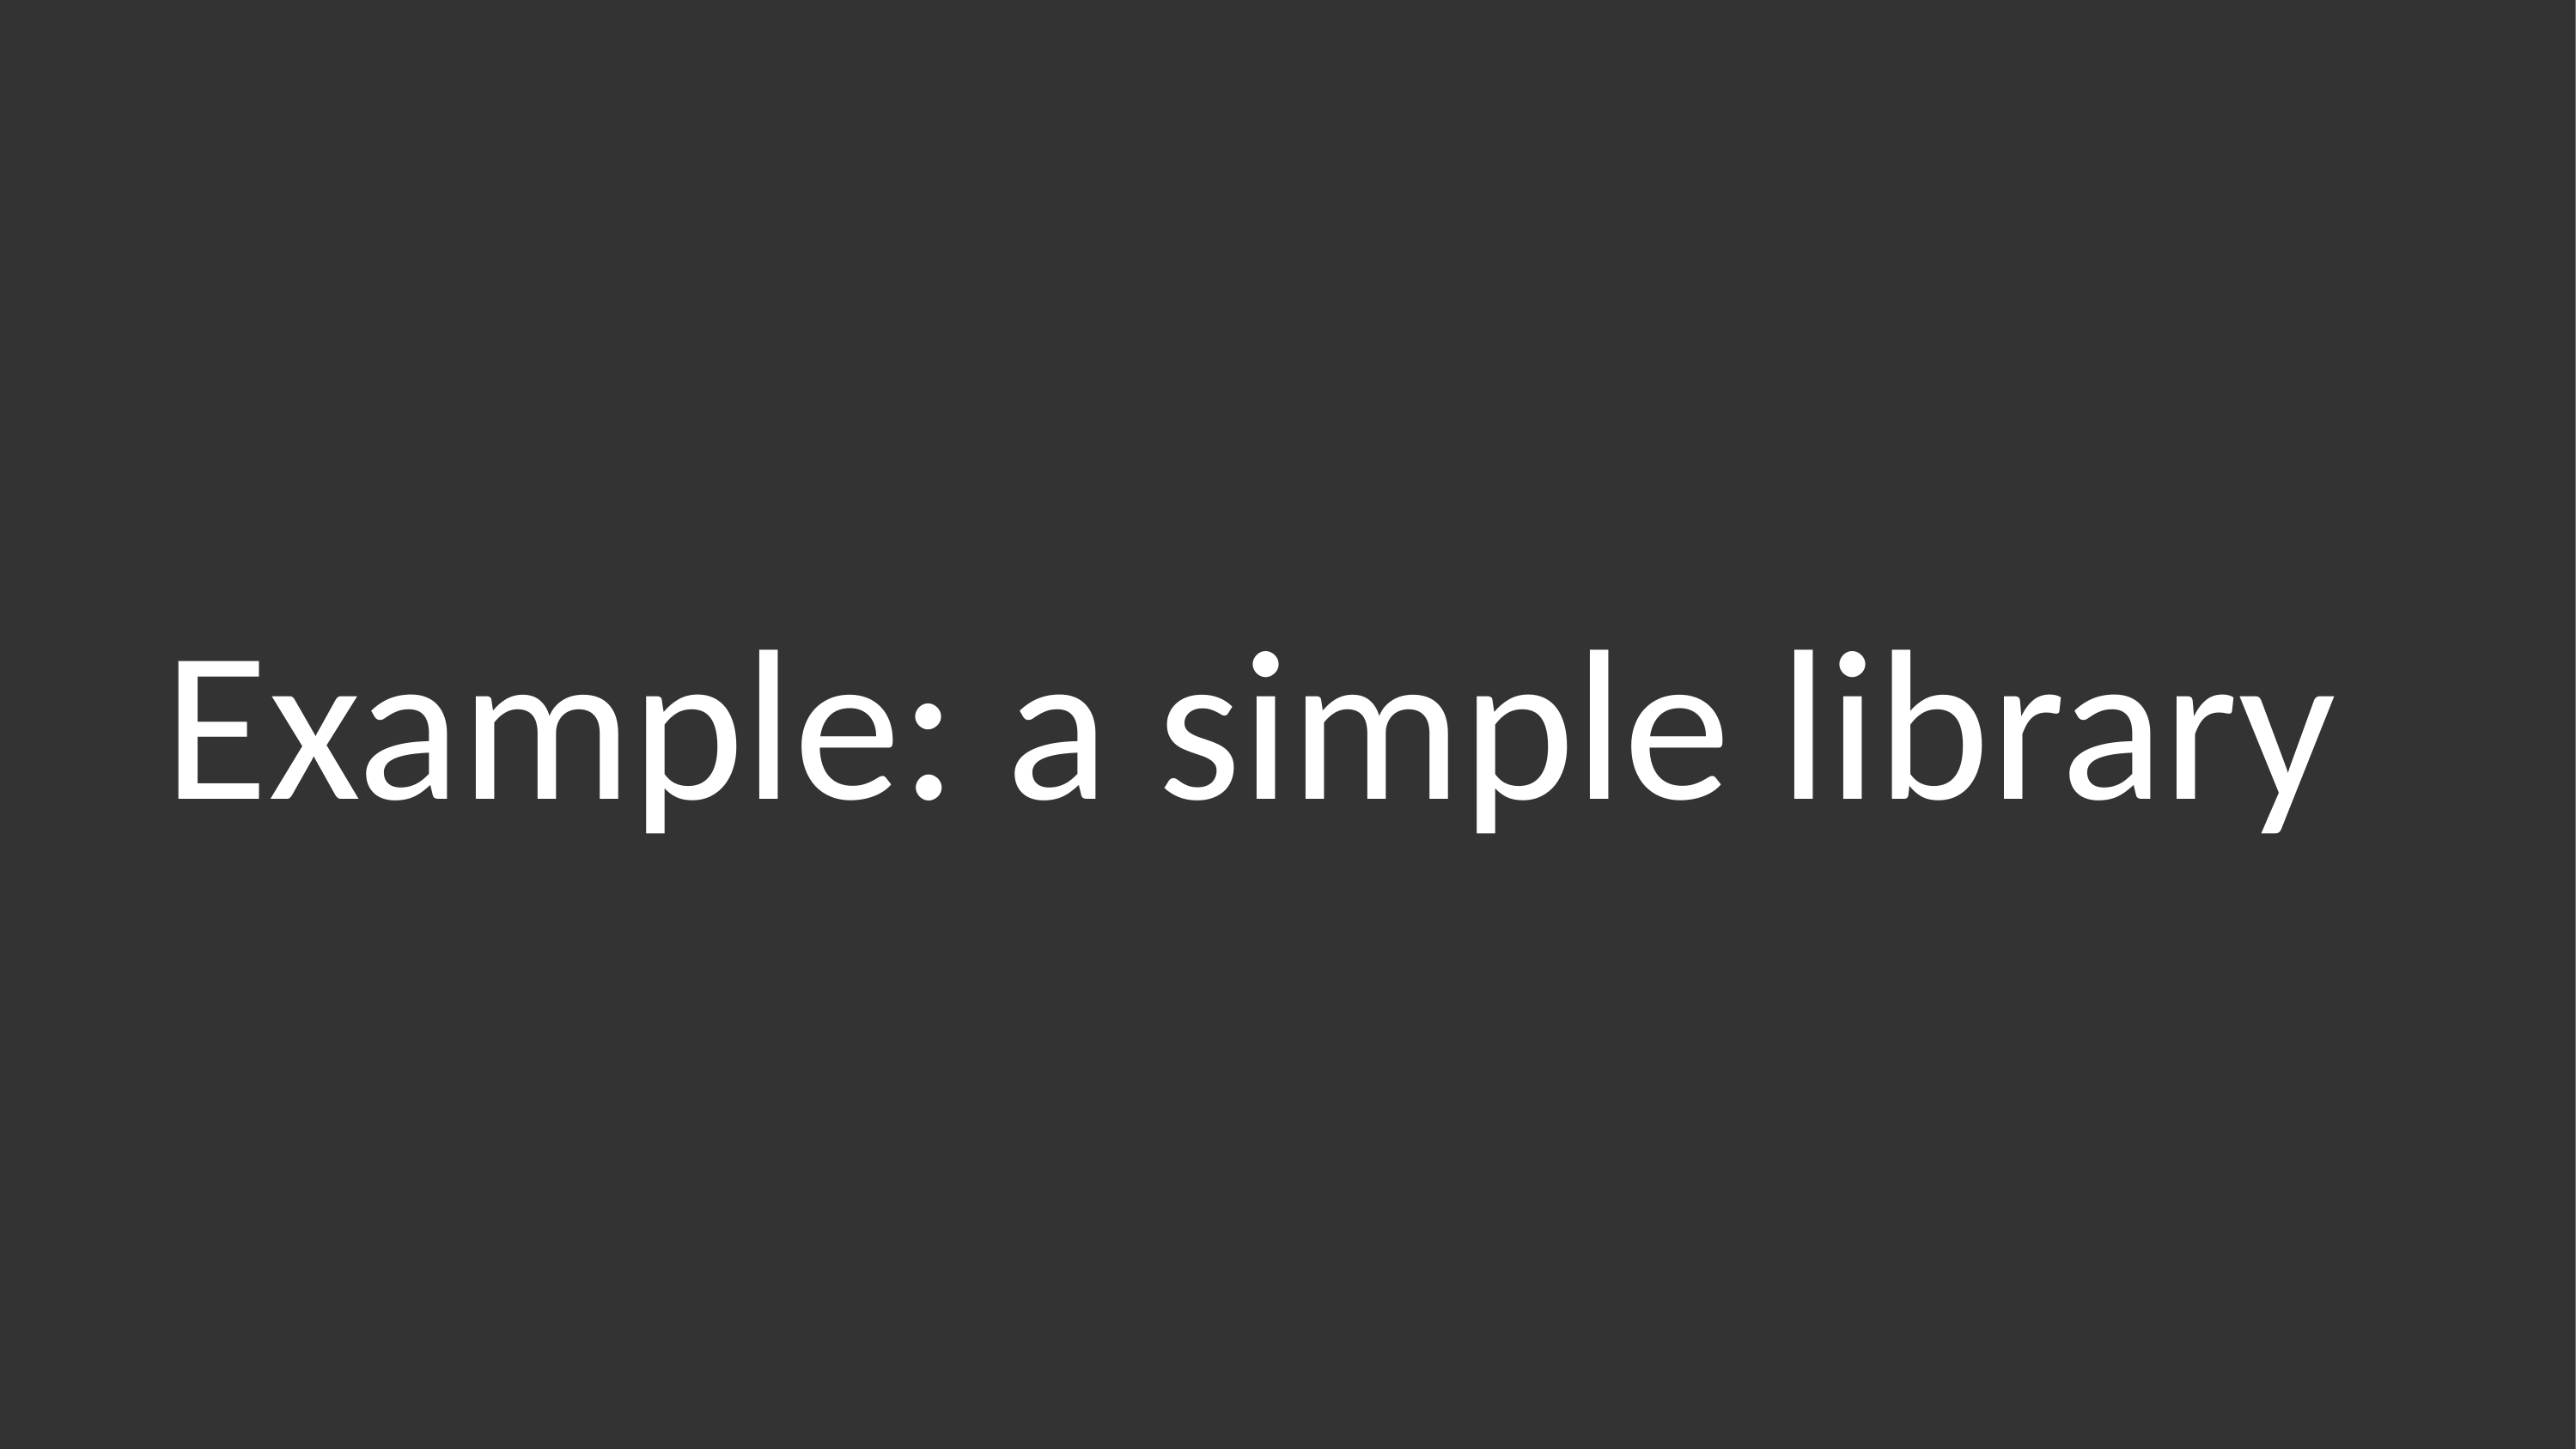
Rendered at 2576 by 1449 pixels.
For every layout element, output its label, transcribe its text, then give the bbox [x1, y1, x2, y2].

title Example: a simple library [137, 137, 2402, 1290]
